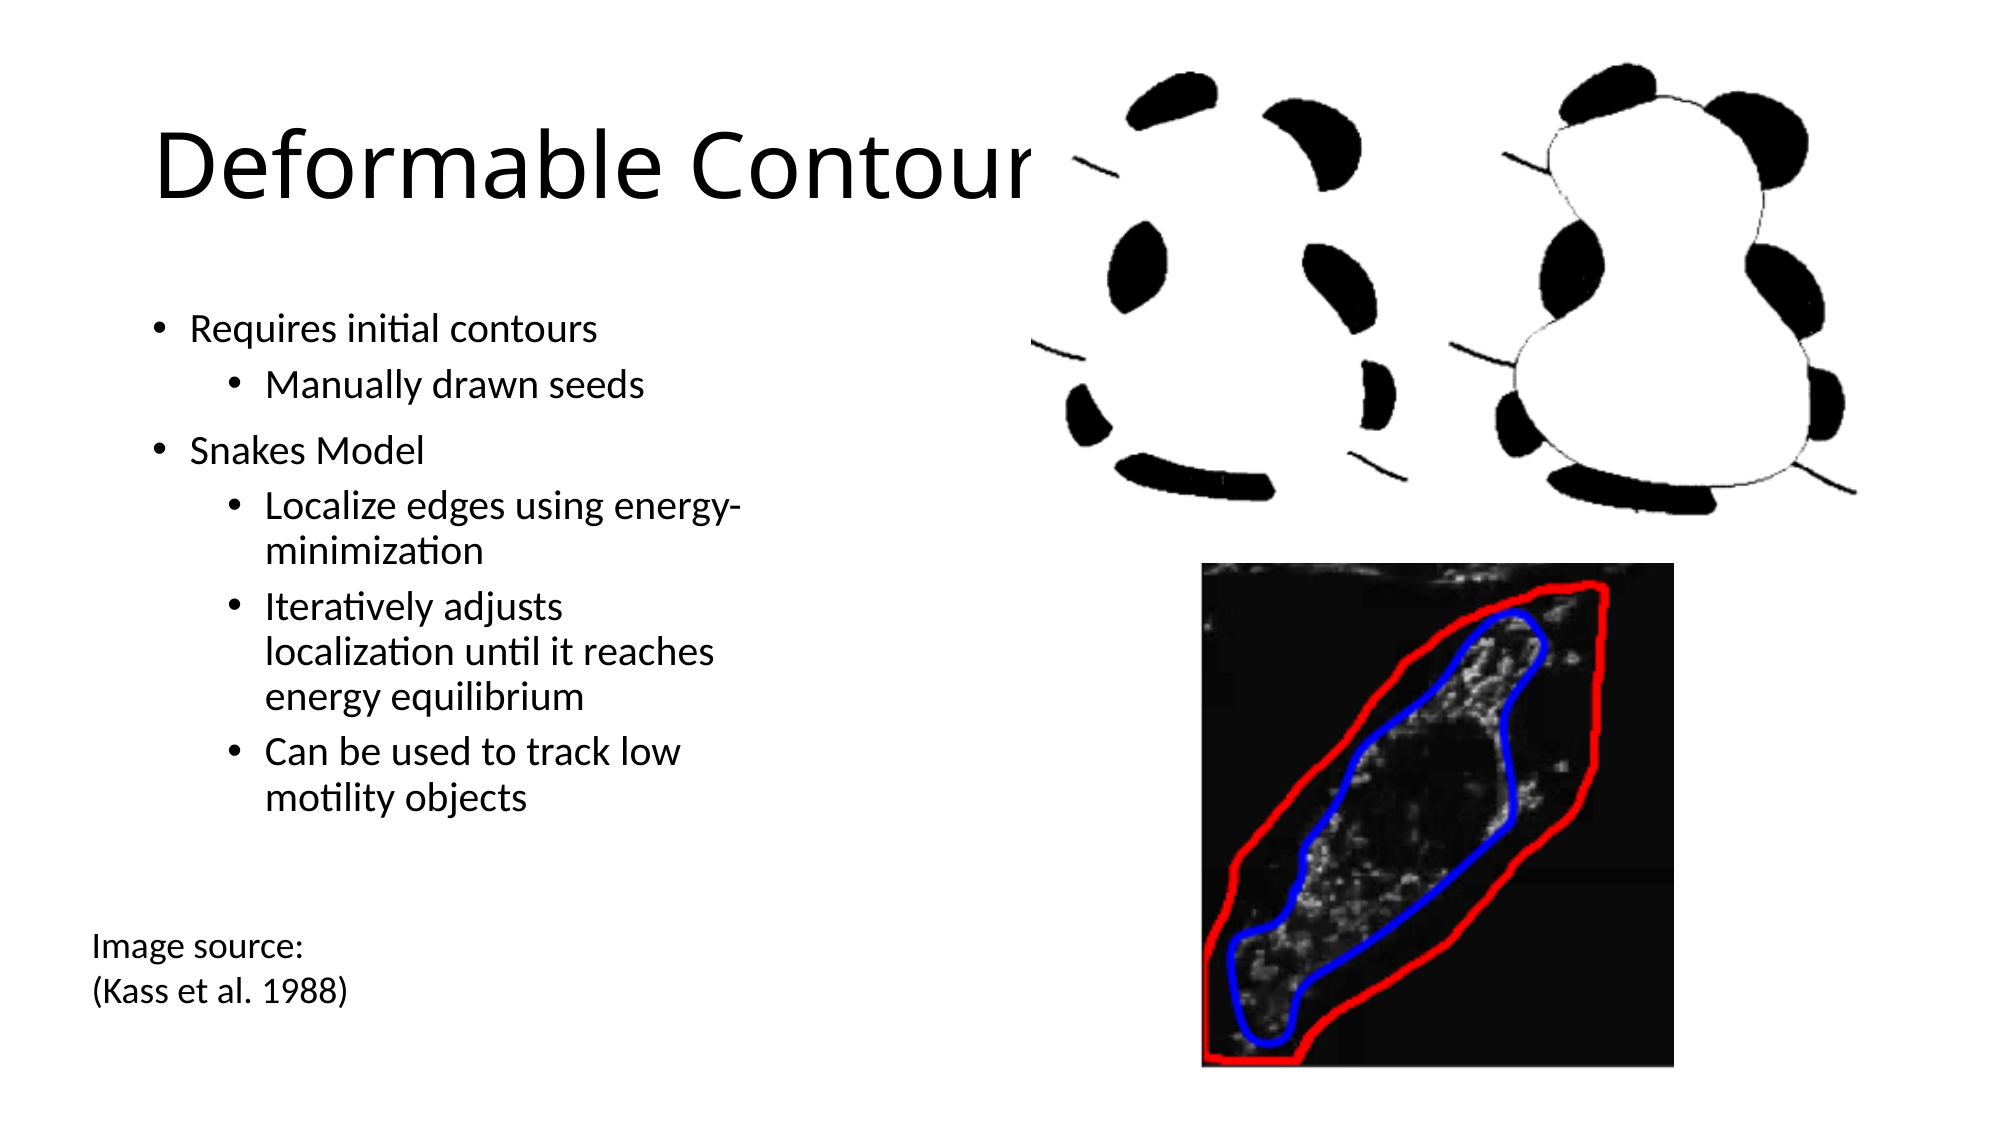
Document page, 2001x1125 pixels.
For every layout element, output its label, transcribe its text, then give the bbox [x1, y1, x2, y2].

picture [1031, 11, 1910, 543]
title Deformable Contours [137, 59, 1031, 278]
list Requires initial contours Manually drawn seeds Snakes Model Localize edges using energy-minimization Iteratively adjusts localization until it reaches energy equilibrium Can be used to track low motility objects [137, 299, 761, 1014]
picture [1171, 563, 1674, 1084]
text_box Image source: (Kass et al. 1988) [76, 913, 565, 1064]
